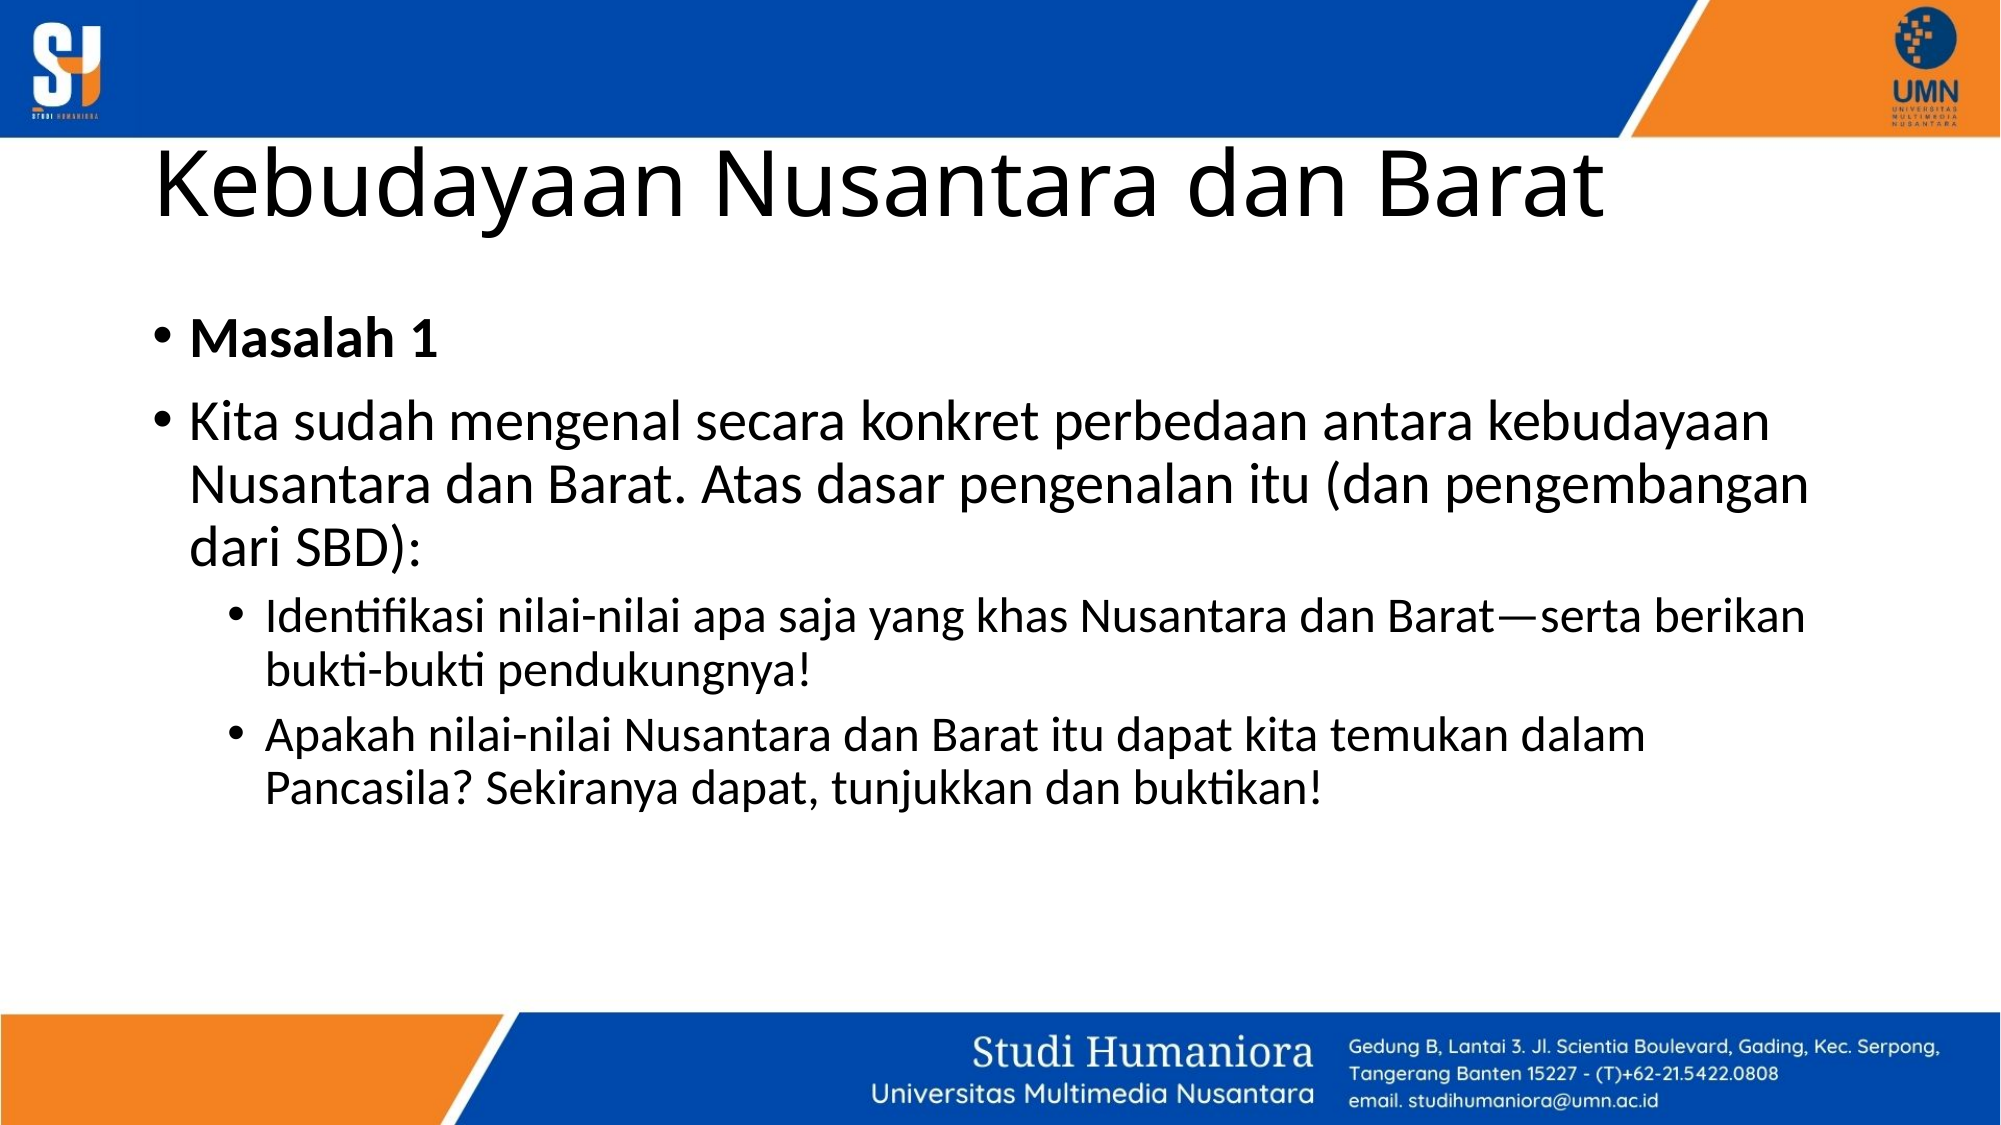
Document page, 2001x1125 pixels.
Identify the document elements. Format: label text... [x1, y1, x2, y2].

picture [0, 0, 2001, 1125]
title Kebudayaan Nusantara dan Barat [137, 78, 1863, 296]
list Masalah 1 Kita sudah mengenal secara konkret perbedaan antara kebudayaan Nusantara dan Barat. Atas dasar pengenalan itu (dan pengembangan dari SBD): Identifikasi nilai-nilai apa saja yang khas Nusantara dan Barat—serta berikan bukti-bukti pendukungnya! Apakah nilai-nilai Nusantara dan Barat itu dapat kita temukan dalam Pancasila? Sekiranya dapat, tunjukkan dan buktikan! [137, 299, 1863, 1014]
